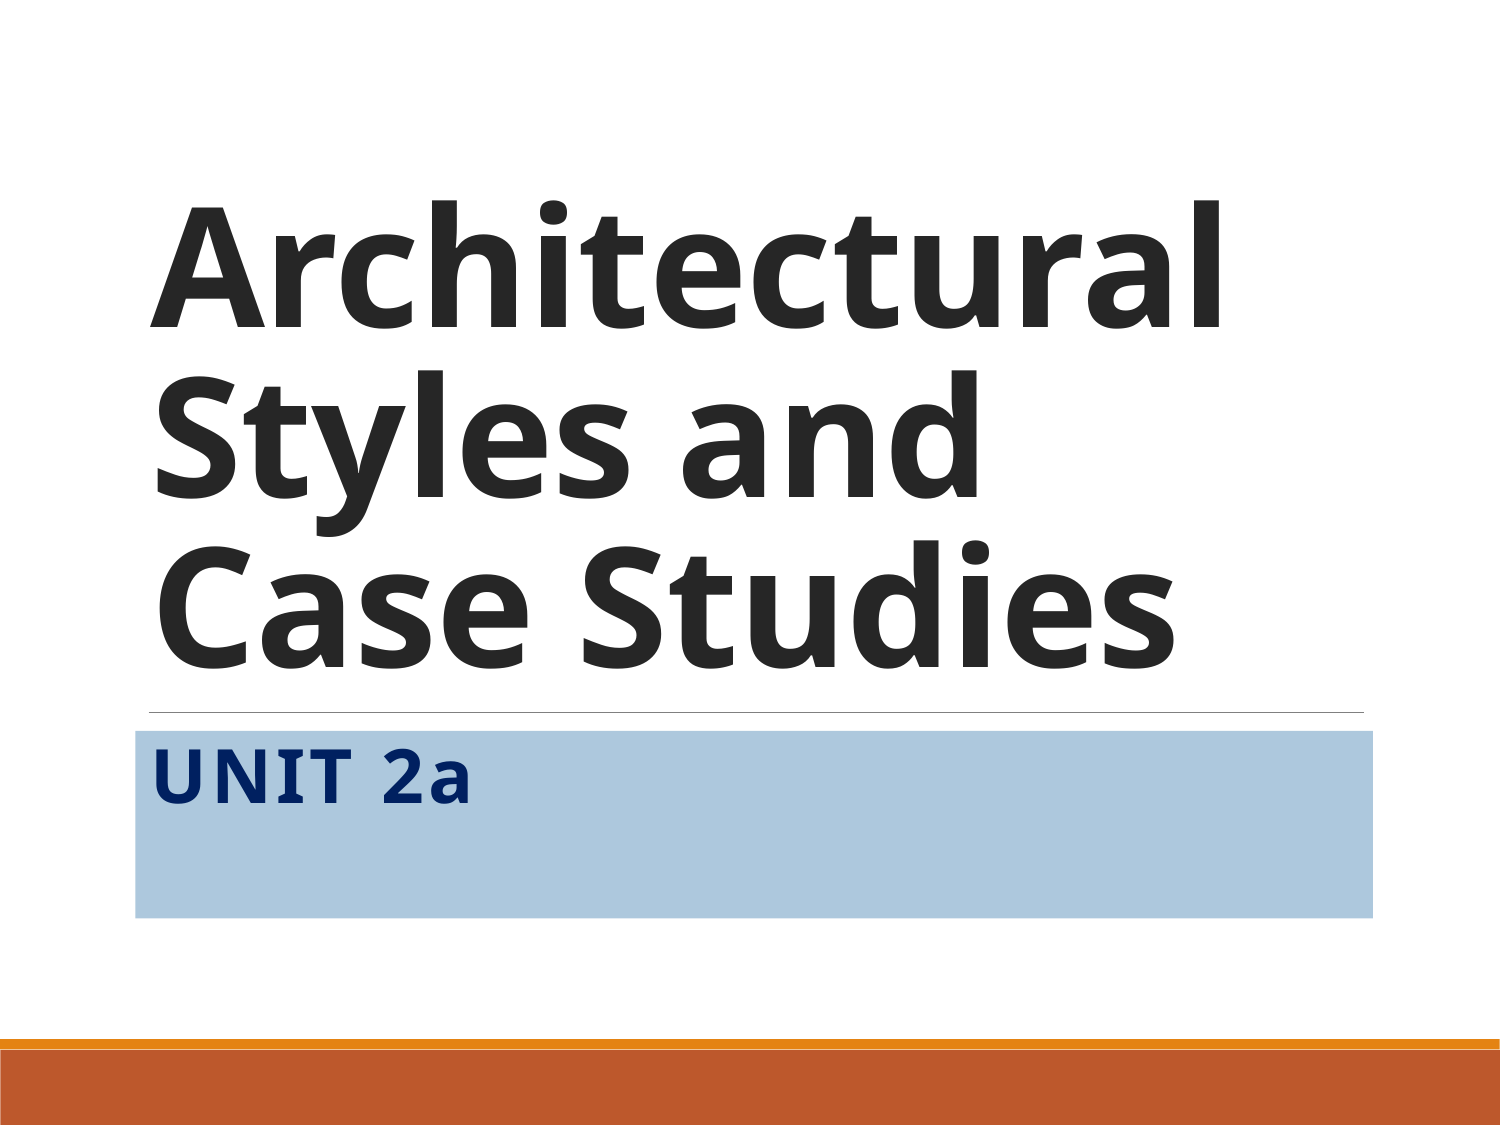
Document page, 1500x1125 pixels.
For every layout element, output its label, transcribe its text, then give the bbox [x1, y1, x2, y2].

subtitle UNIT 2a [135, 730, 1373, 919]
title Architectural Styles and Case Studies [135, 124, 1373, 710]
